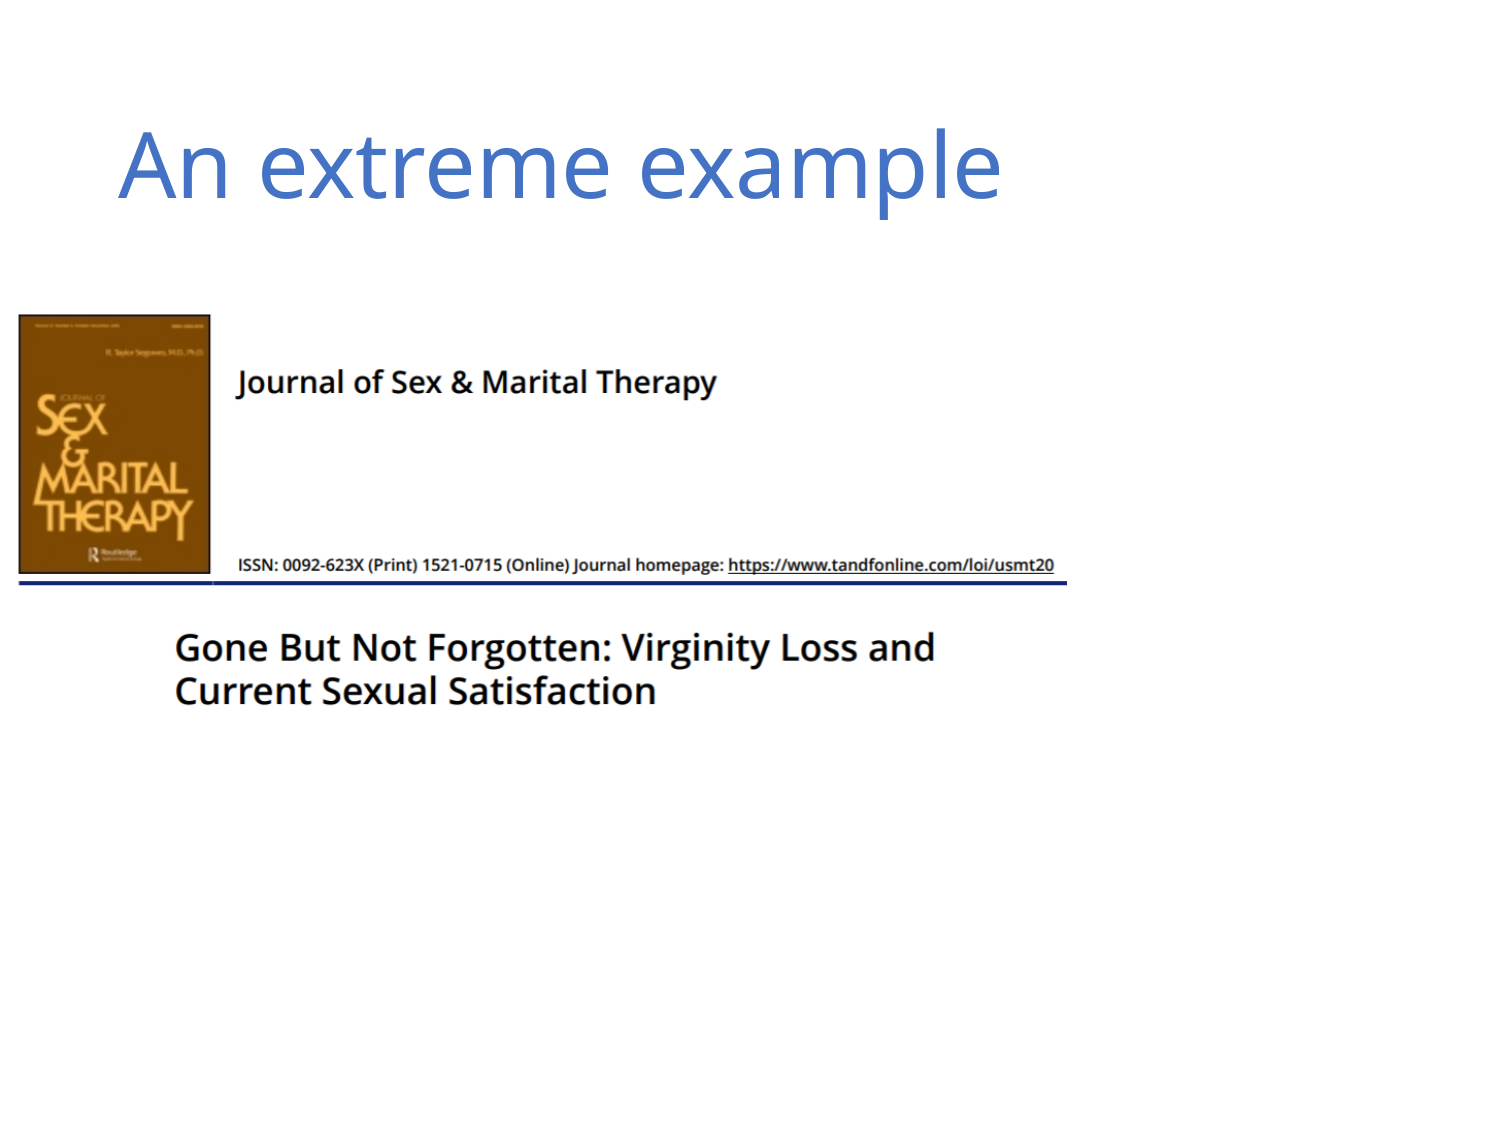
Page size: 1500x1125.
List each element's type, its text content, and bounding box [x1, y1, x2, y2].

picture [0, 299, 1067, 732]
title An extreme example [103, 59, 1397, 278]
